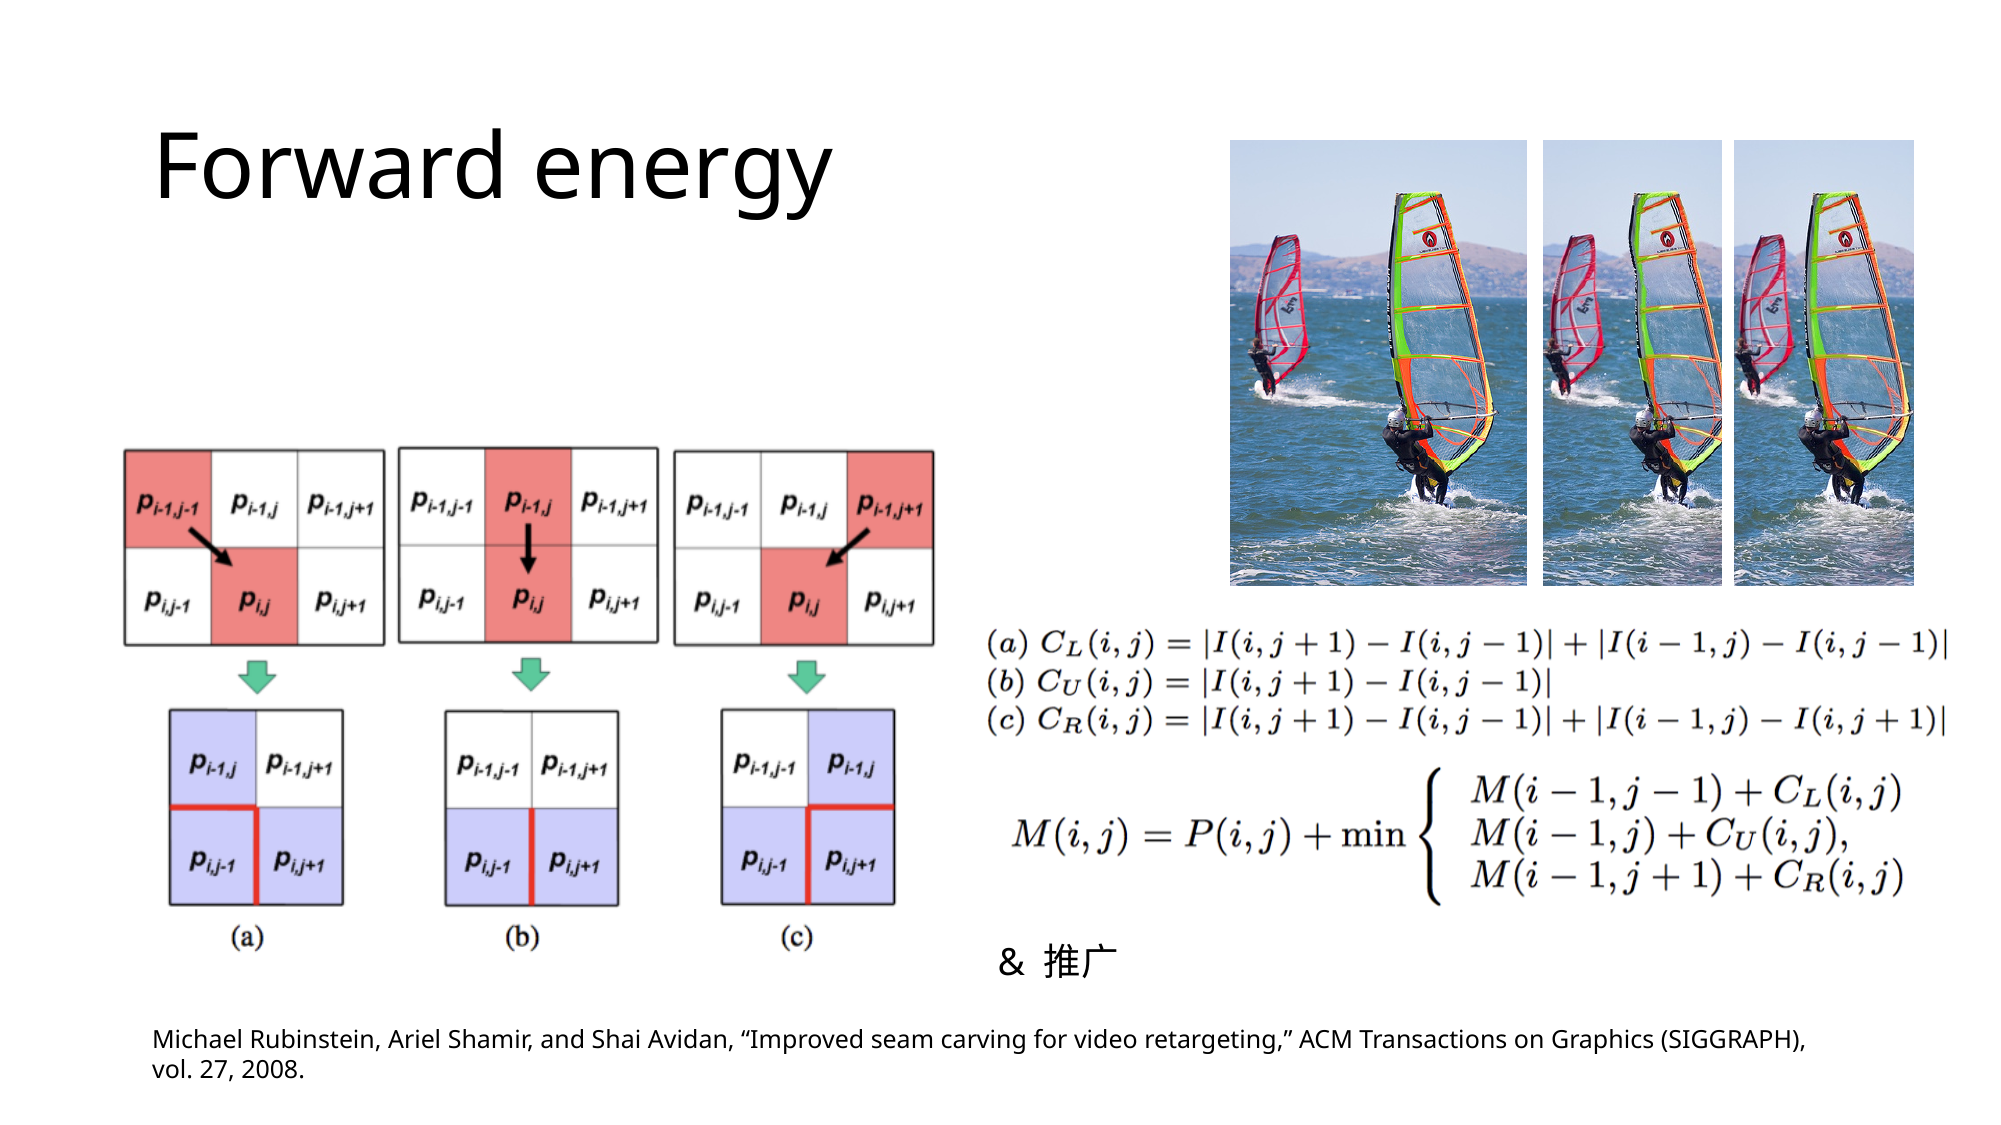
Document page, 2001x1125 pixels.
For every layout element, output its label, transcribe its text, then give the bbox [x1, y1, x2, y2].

title Forward energy [137, 59, 1863, 278]
text_box Michael Rubinstein, Ariel Shamir, and Shai Avidan, “Improved seam carving for video retargeting,” ACM Transactions on Graphics (SIGGRAPH), vol. 27, 2008. [137, 1016, 1863, 1092]
picture [1734, 140, 1914, 587]
picture [1230, 140, 1527, 587]
picture [1543, 140, 1722, 587]
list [83, 422, 969, 973]
text_box & 推广 [982, 931, 1316, 991]
picture [957, 609, 1969, 931]
